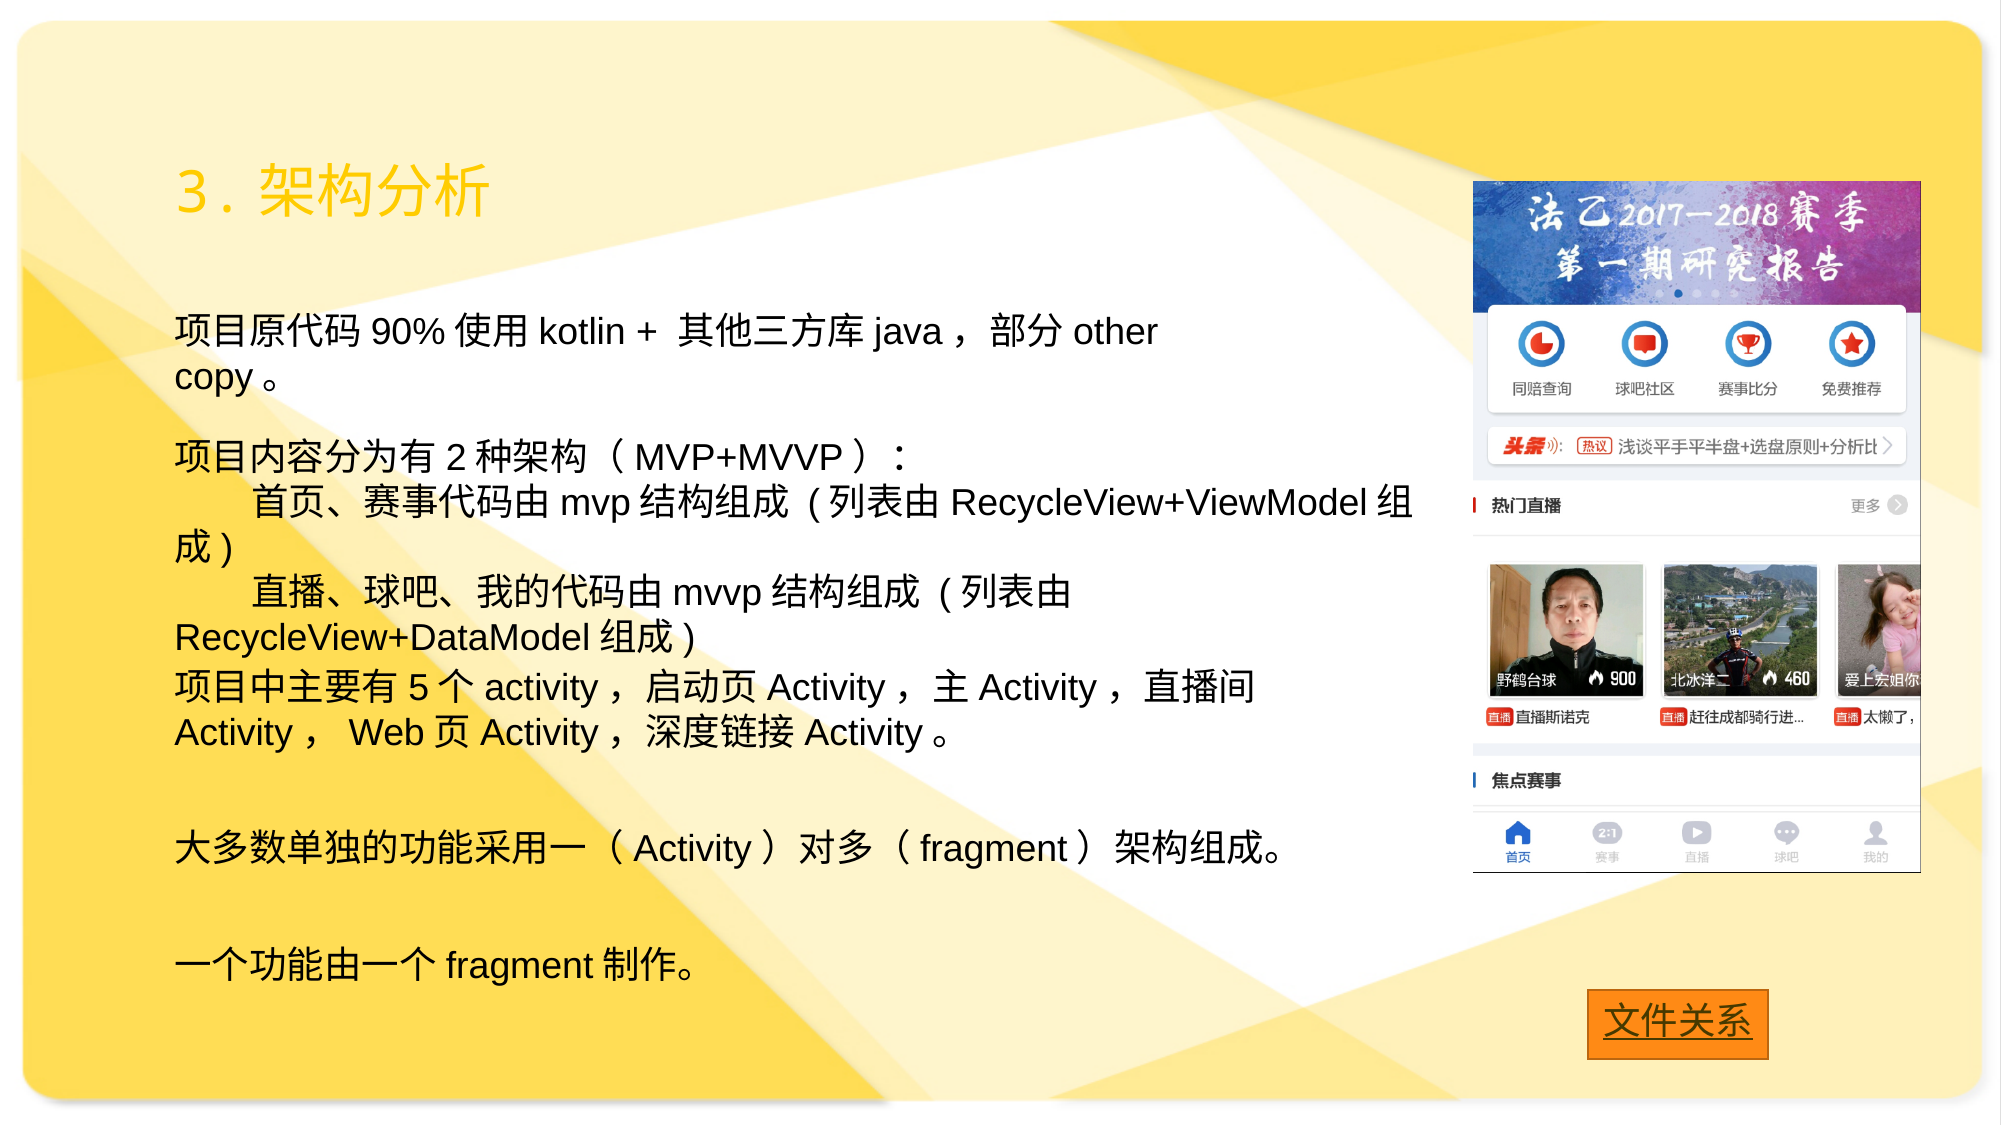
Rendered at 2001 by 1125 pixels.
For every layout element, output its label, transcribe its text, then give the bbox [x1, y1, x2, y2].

picture [0, 0, 2001, 1125]
text_box 项目原代码90%使用kotlin + 其他三方库java，部分other copy。 [159, 299, 1280, 405]
text_box 3.架构分析 [159, 134, 906, 254]
text_box 项目中主要有5个activity，启动页Activity，主Activity，直播间Activity，Web页Activity，深度链接Activity。 [159, 655, 1280, 761]
text_box 大多数单独的功能采用一（Activity）对多（fragment）架构组成。 [159, 816, 1280, 876]
text_box 项目内容分为有2种架构（MVP+MVVP）： 首页、赛事代码由mvp结构组成 (列表由RecycleView+ViewModel组成) 直播、球吧、我的代码由mvvp结构组成 (列表由RecycleView+DataModel组成) [159, 425, 1473, 711]
text_box 一个功能由一个fragment制作。 [159, 933, 1280, 993]
text_box 文件关系 [1587, 989, 1769, 1060]
